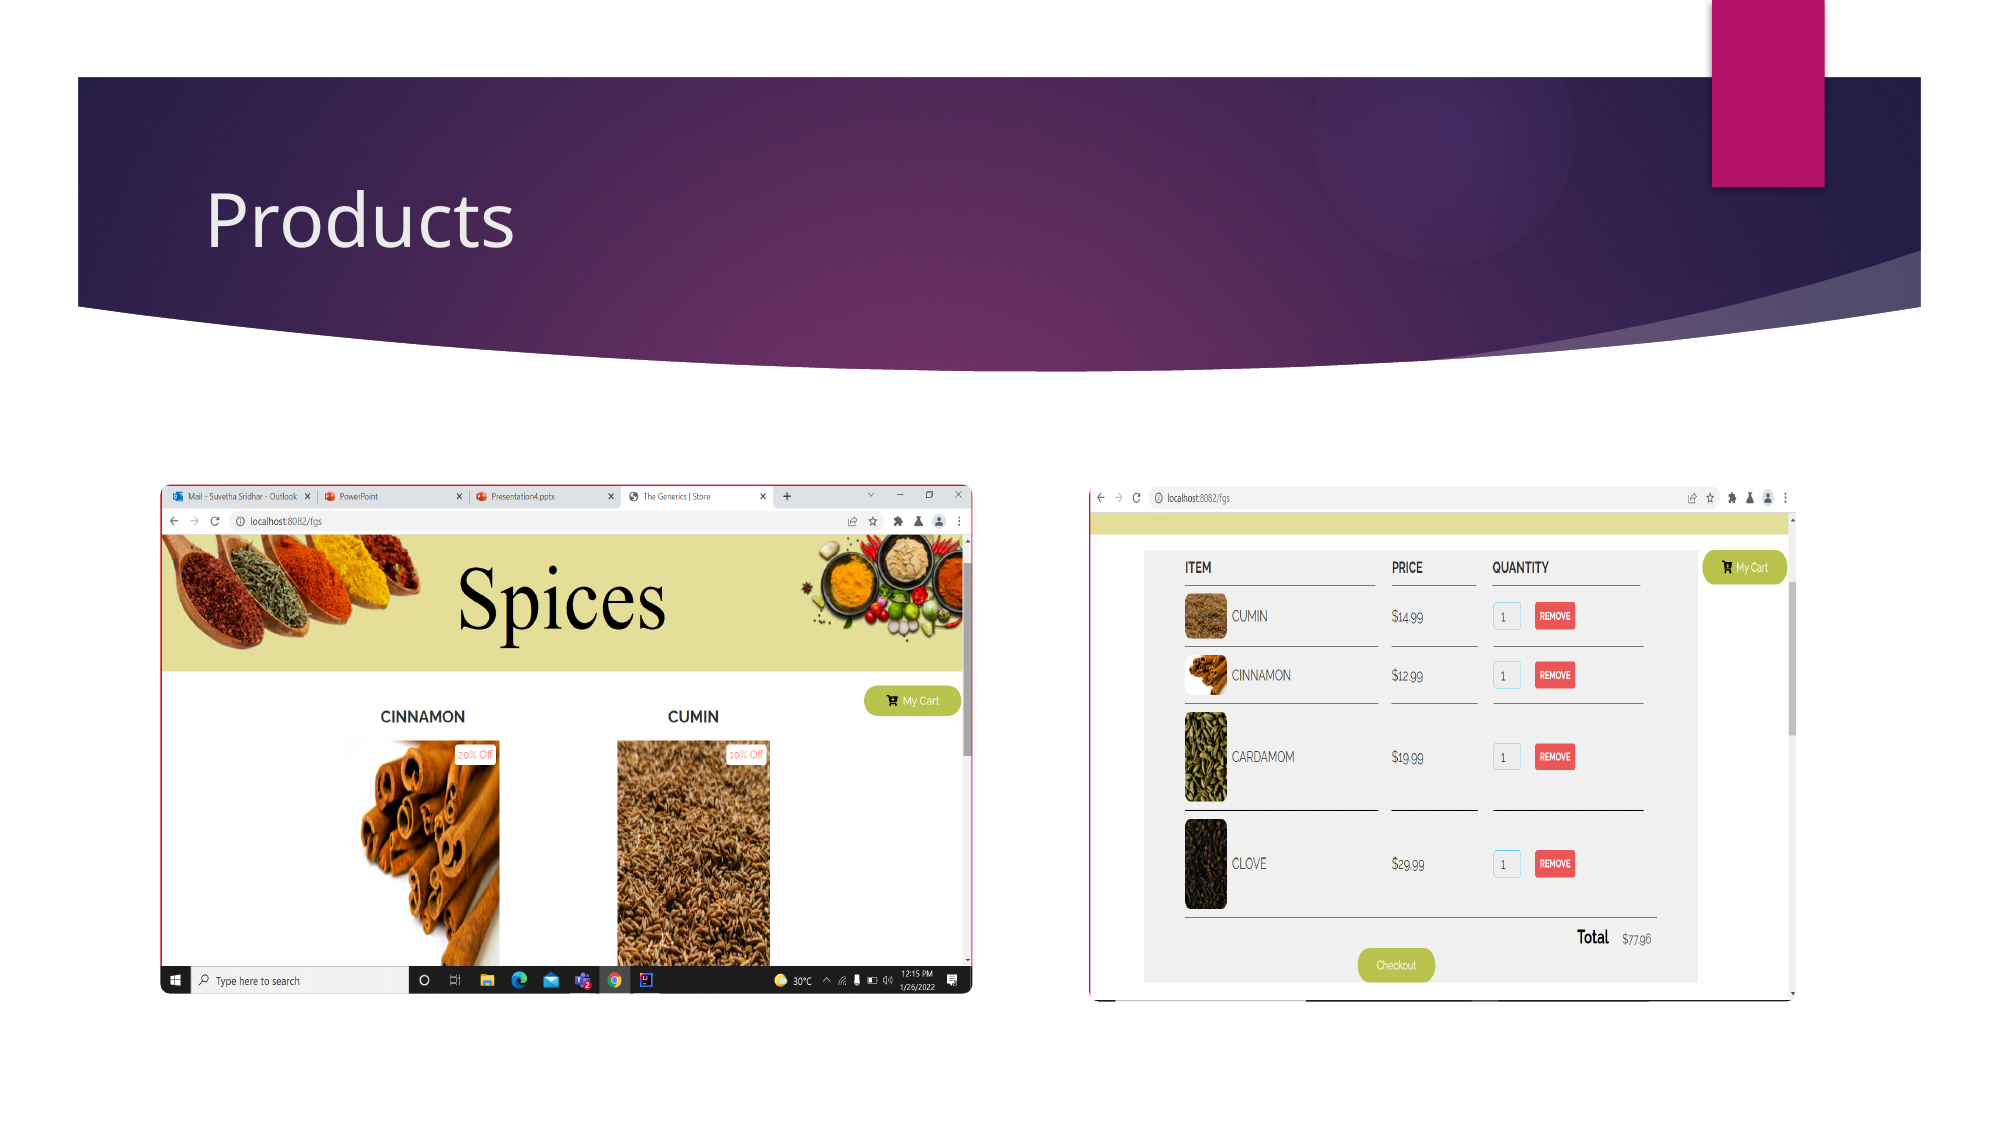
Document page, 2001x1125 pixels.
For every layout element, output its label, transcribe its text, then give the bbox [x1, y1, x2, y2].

picture [1088, 484, 1797, 1002]
picture [160, 484, 973, 994]
title Products [189, 159, 1627, 276]
